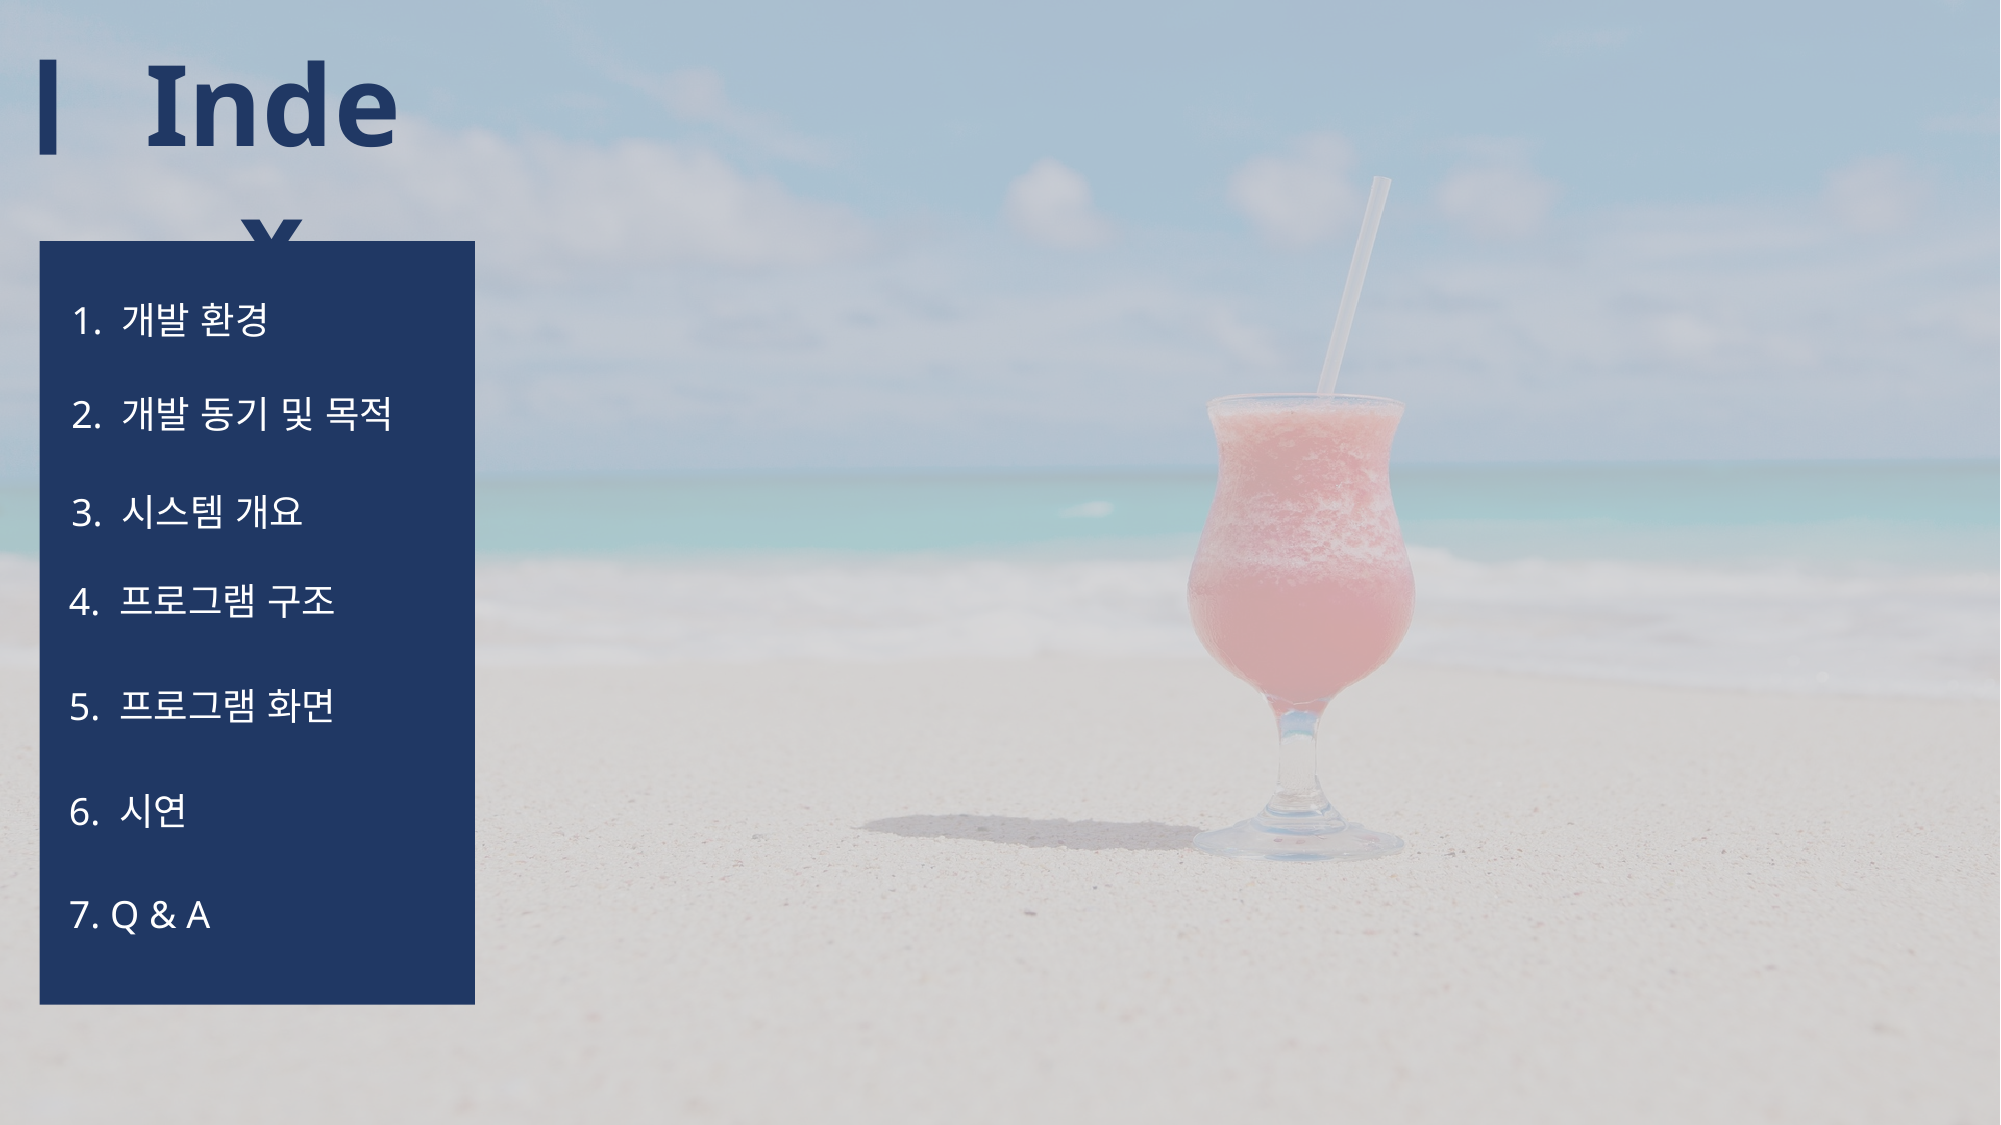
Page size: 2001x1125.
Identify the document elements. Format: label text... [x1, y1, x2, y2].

text_box 6. 시연 [54, 780, 459, 841]
text_box [39, 240, 476, 1006]
text_box 1. 개발 환경 [56, 289, 359, 350]
text_box 3. 시스템 개요 [56, 481, 461, 542]
text_box Index [99, 26, 445, 240]
text_box [39, 58, 57, 156]
text_box 2. 개발 동기 및 목적 [56, 383, 461, 443]
text_box [0, 0, 2000, 1125]
text_box 7. Q & A [54, 883, 459, 944]
text_box 4. 프로그램 구조 [54, 570, 459, 631]
text_box 5. 프로그램 화면 [54, 675, 459, 736]
